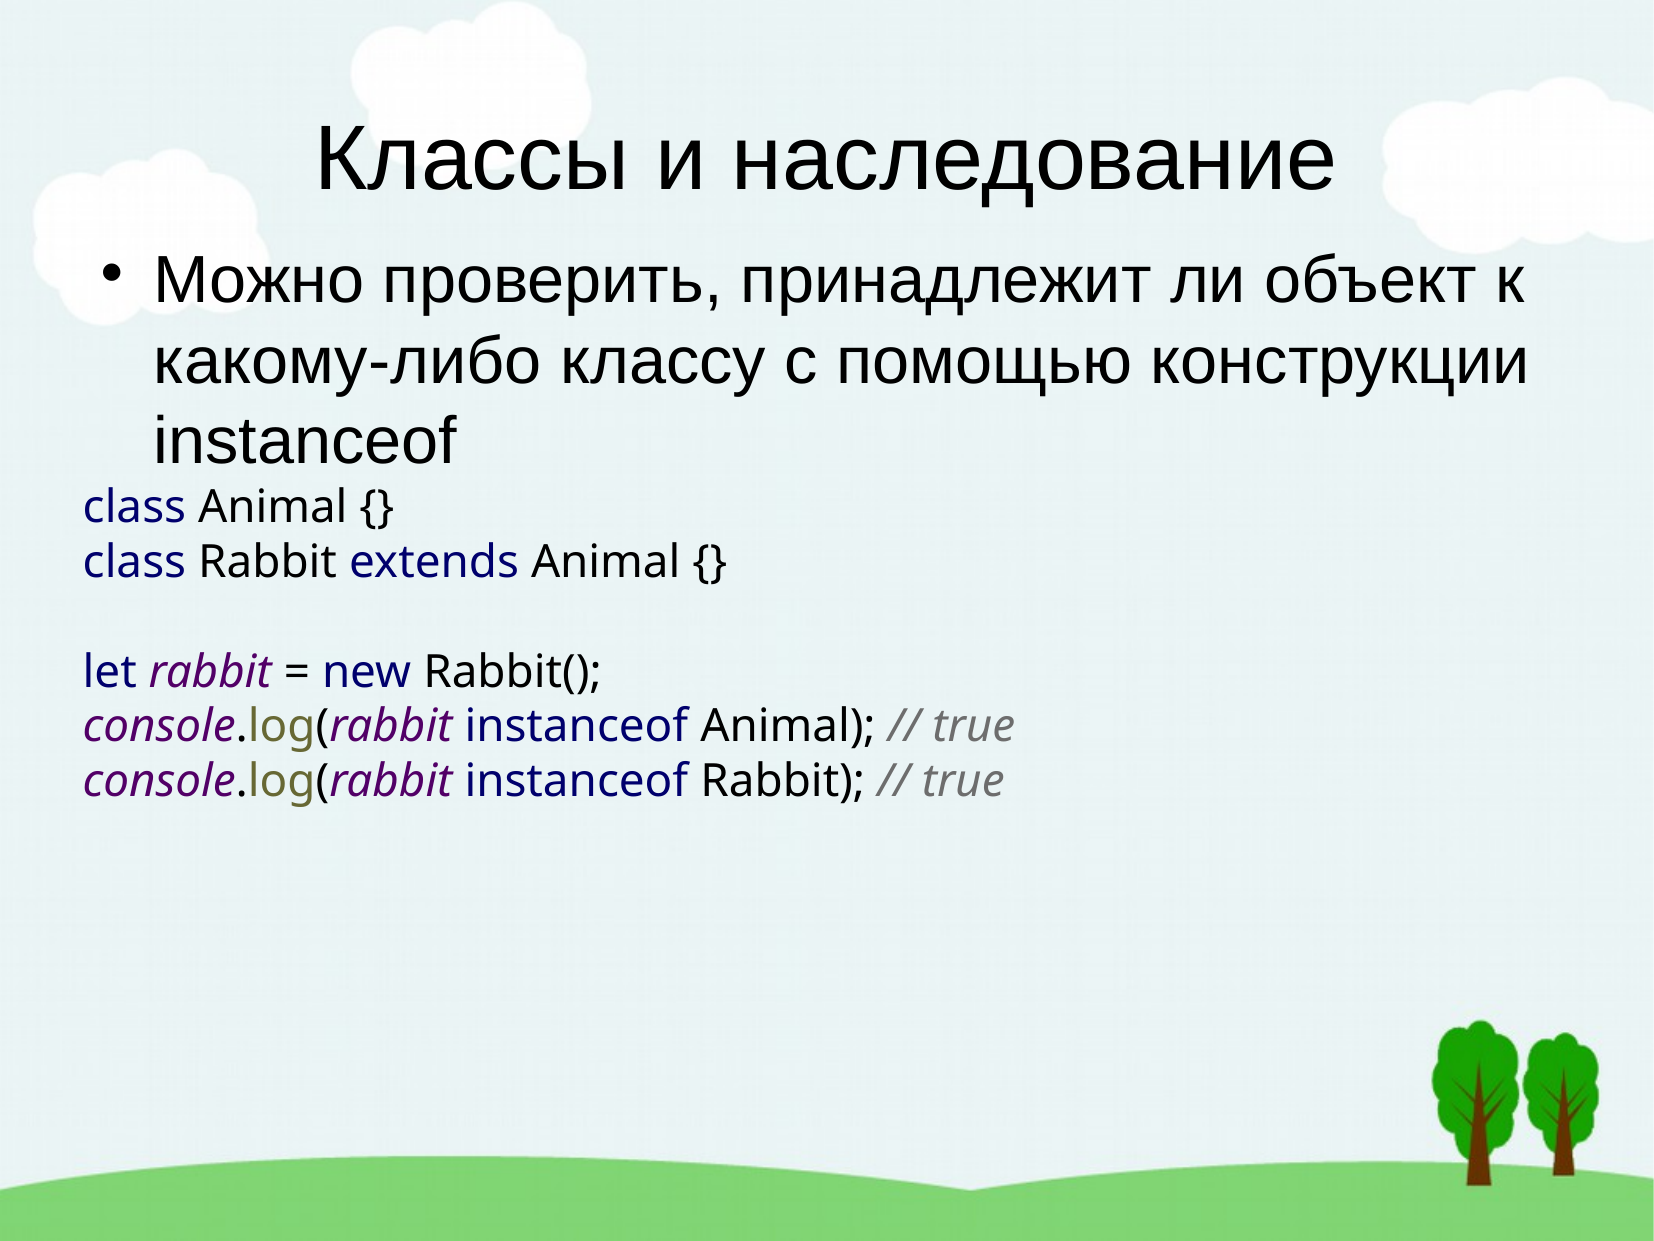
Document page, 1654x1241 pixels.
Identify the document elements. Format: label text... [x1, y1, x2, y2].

picture [0, 0, 1654, 1241]
text_box Классы и наследование [82, 49, 1571, 236]
text_box Можно проверить, принадлежит ли объект к какому-либо классу с помощью конструкции instanceof class Animal {} class Rabbit extends Animal {} let rabbit = new Rabbit(); console.log(rabbit instanceof Animal); // true console.log(rabbit instanceof Rabbit); // true [82, 236, 1571, 1181]
